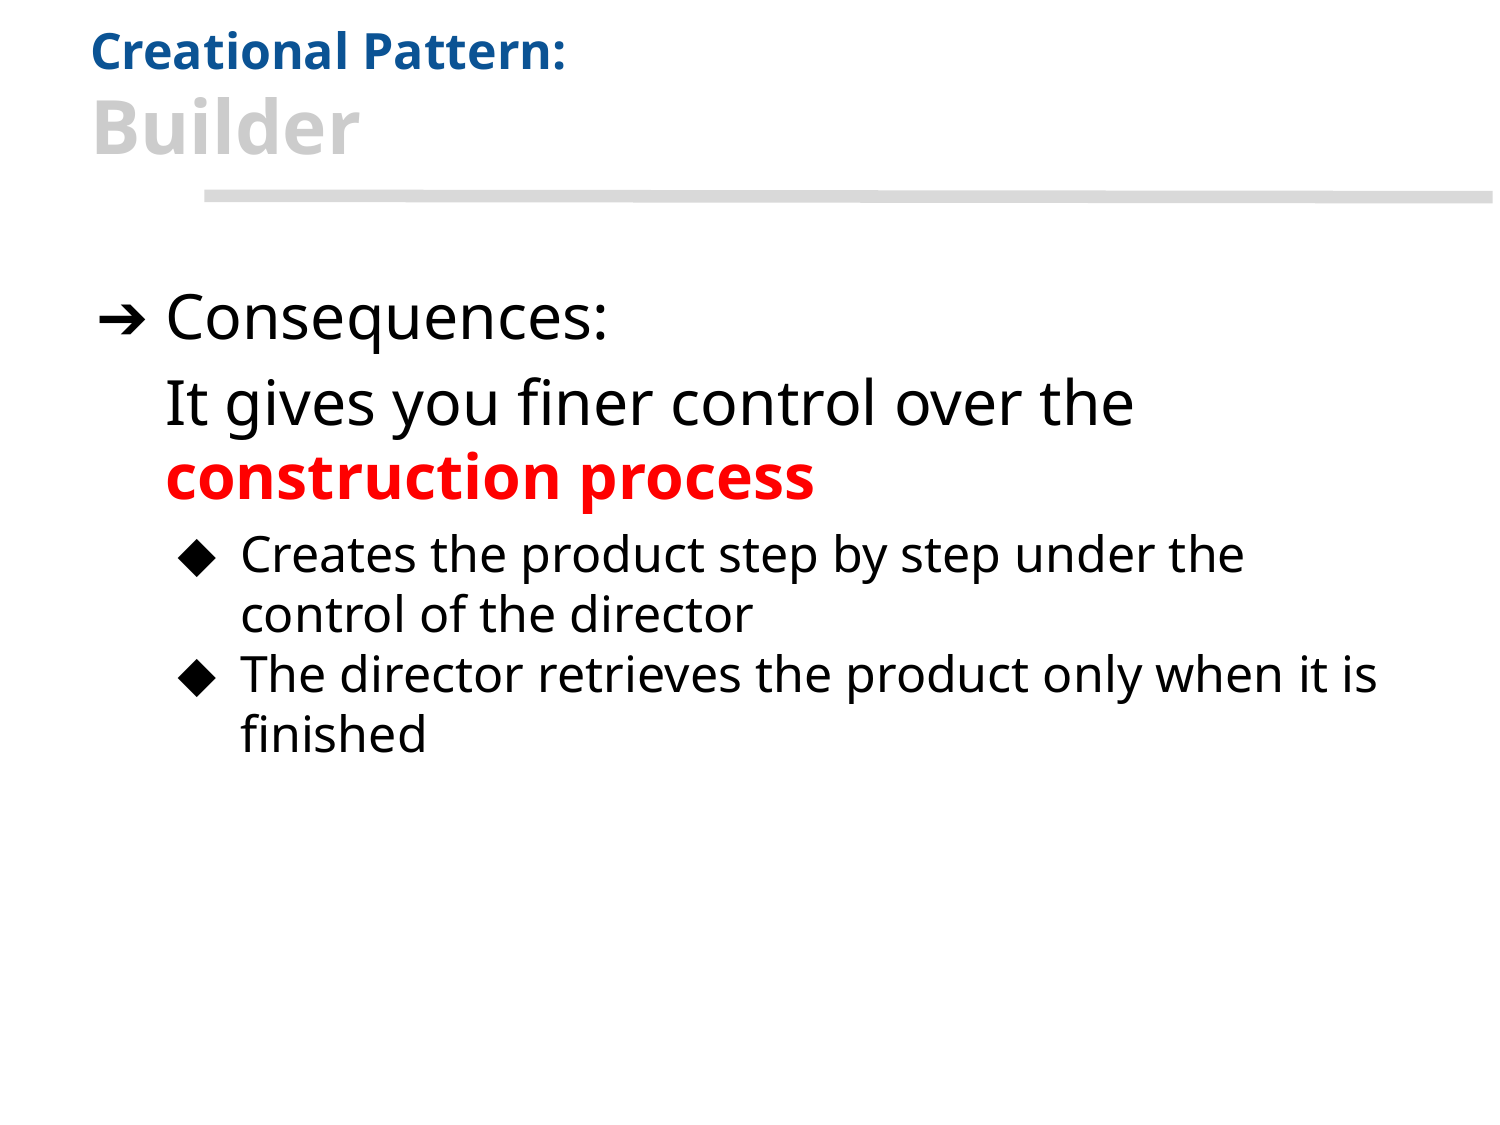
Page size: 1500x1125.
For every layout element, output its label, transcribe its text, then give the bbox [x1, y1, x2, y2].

title Creational Pattern: Builder [75, 45, 1425, 185]
list Consequences: It gives you finer control over the construction process Creates the product step by step under the control of the director The director retrieves the product only when it is finished [75, 262, 1425, 1078]
